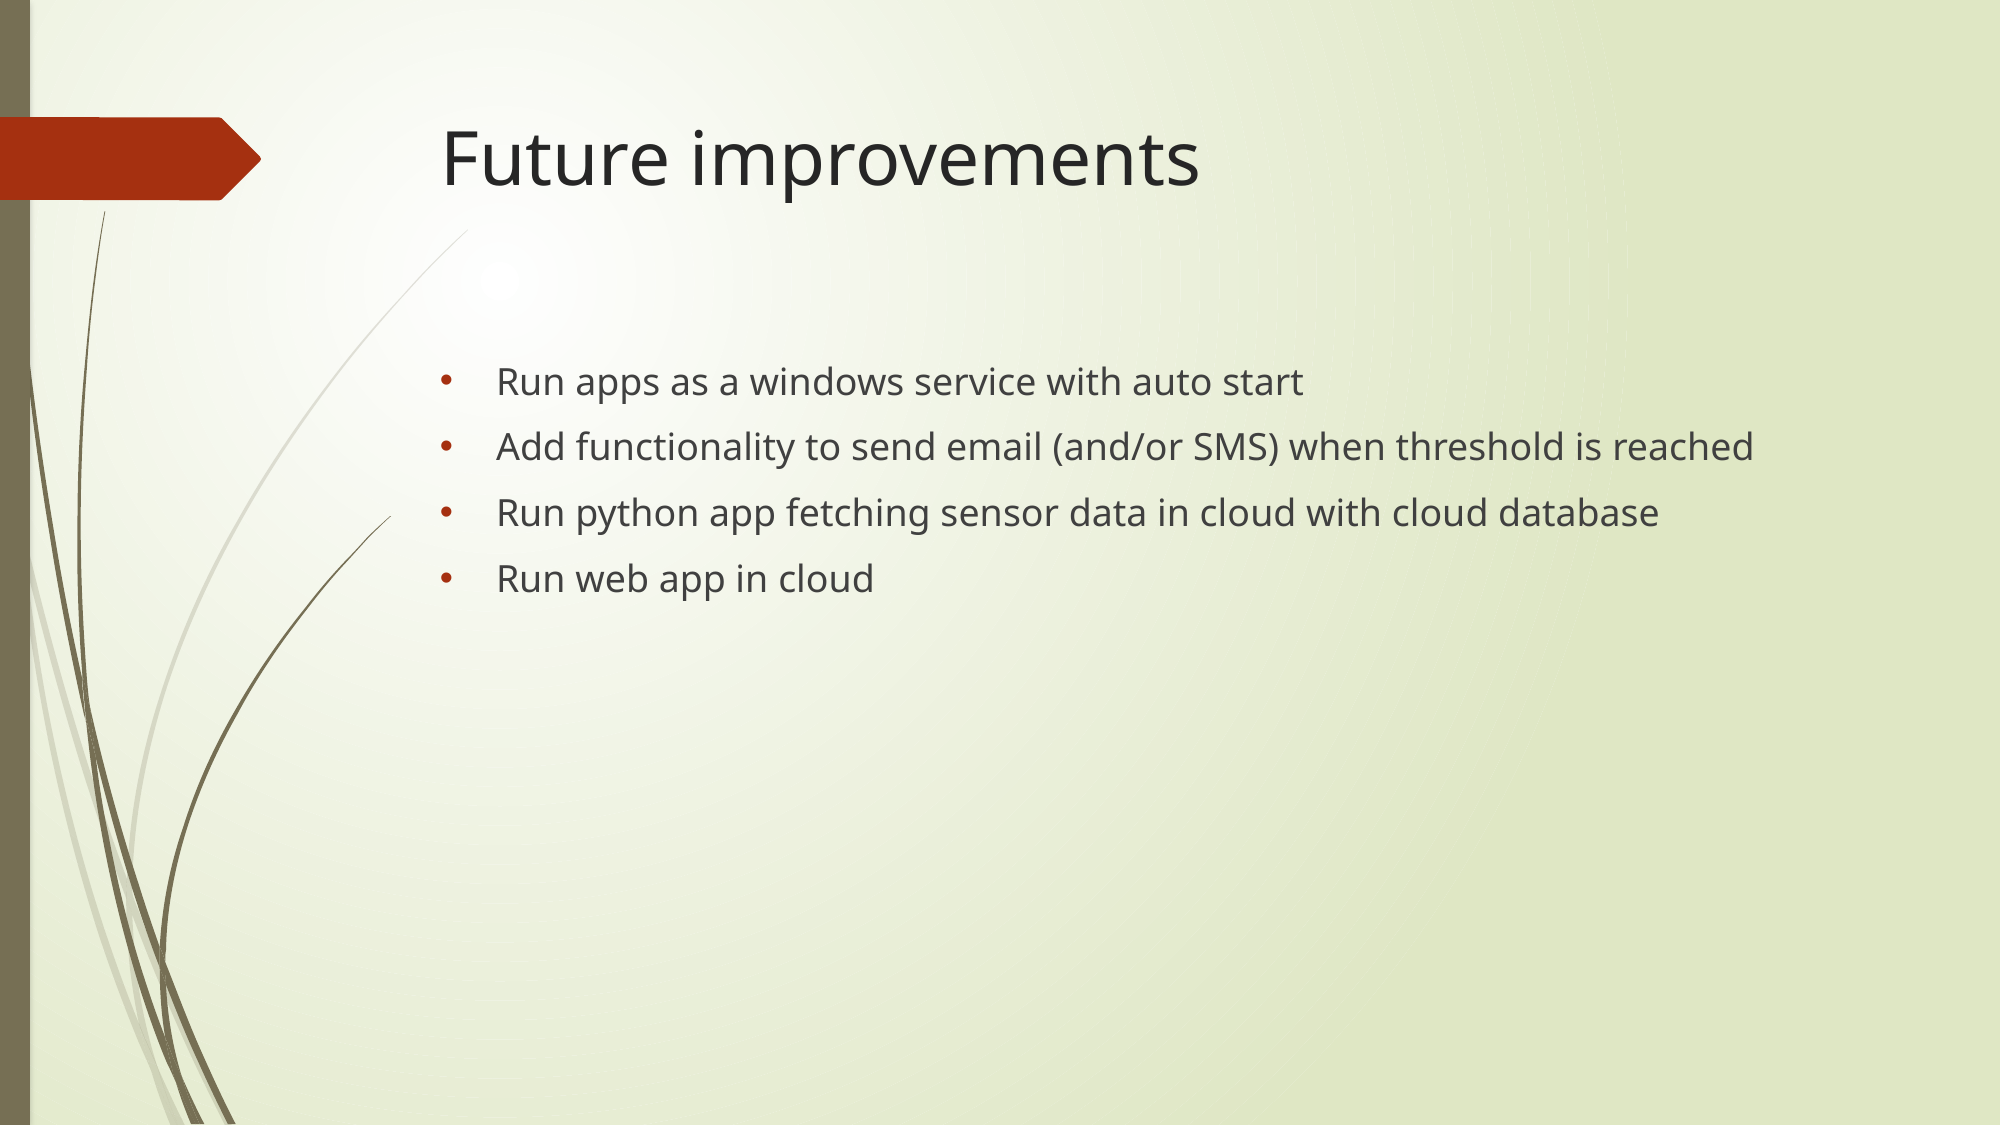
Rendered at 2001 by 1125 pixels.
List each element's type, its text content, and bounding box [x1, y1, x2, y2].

title Future improvements [425, 102, 1888, 313]
list Run apps as a windows service with auto start Add functionality to send email (and/or SMS) when threshold is reached Run python app fetching sensor data in cloud with cloud database Run web app in cloud [424, 350, 1888, 970]
